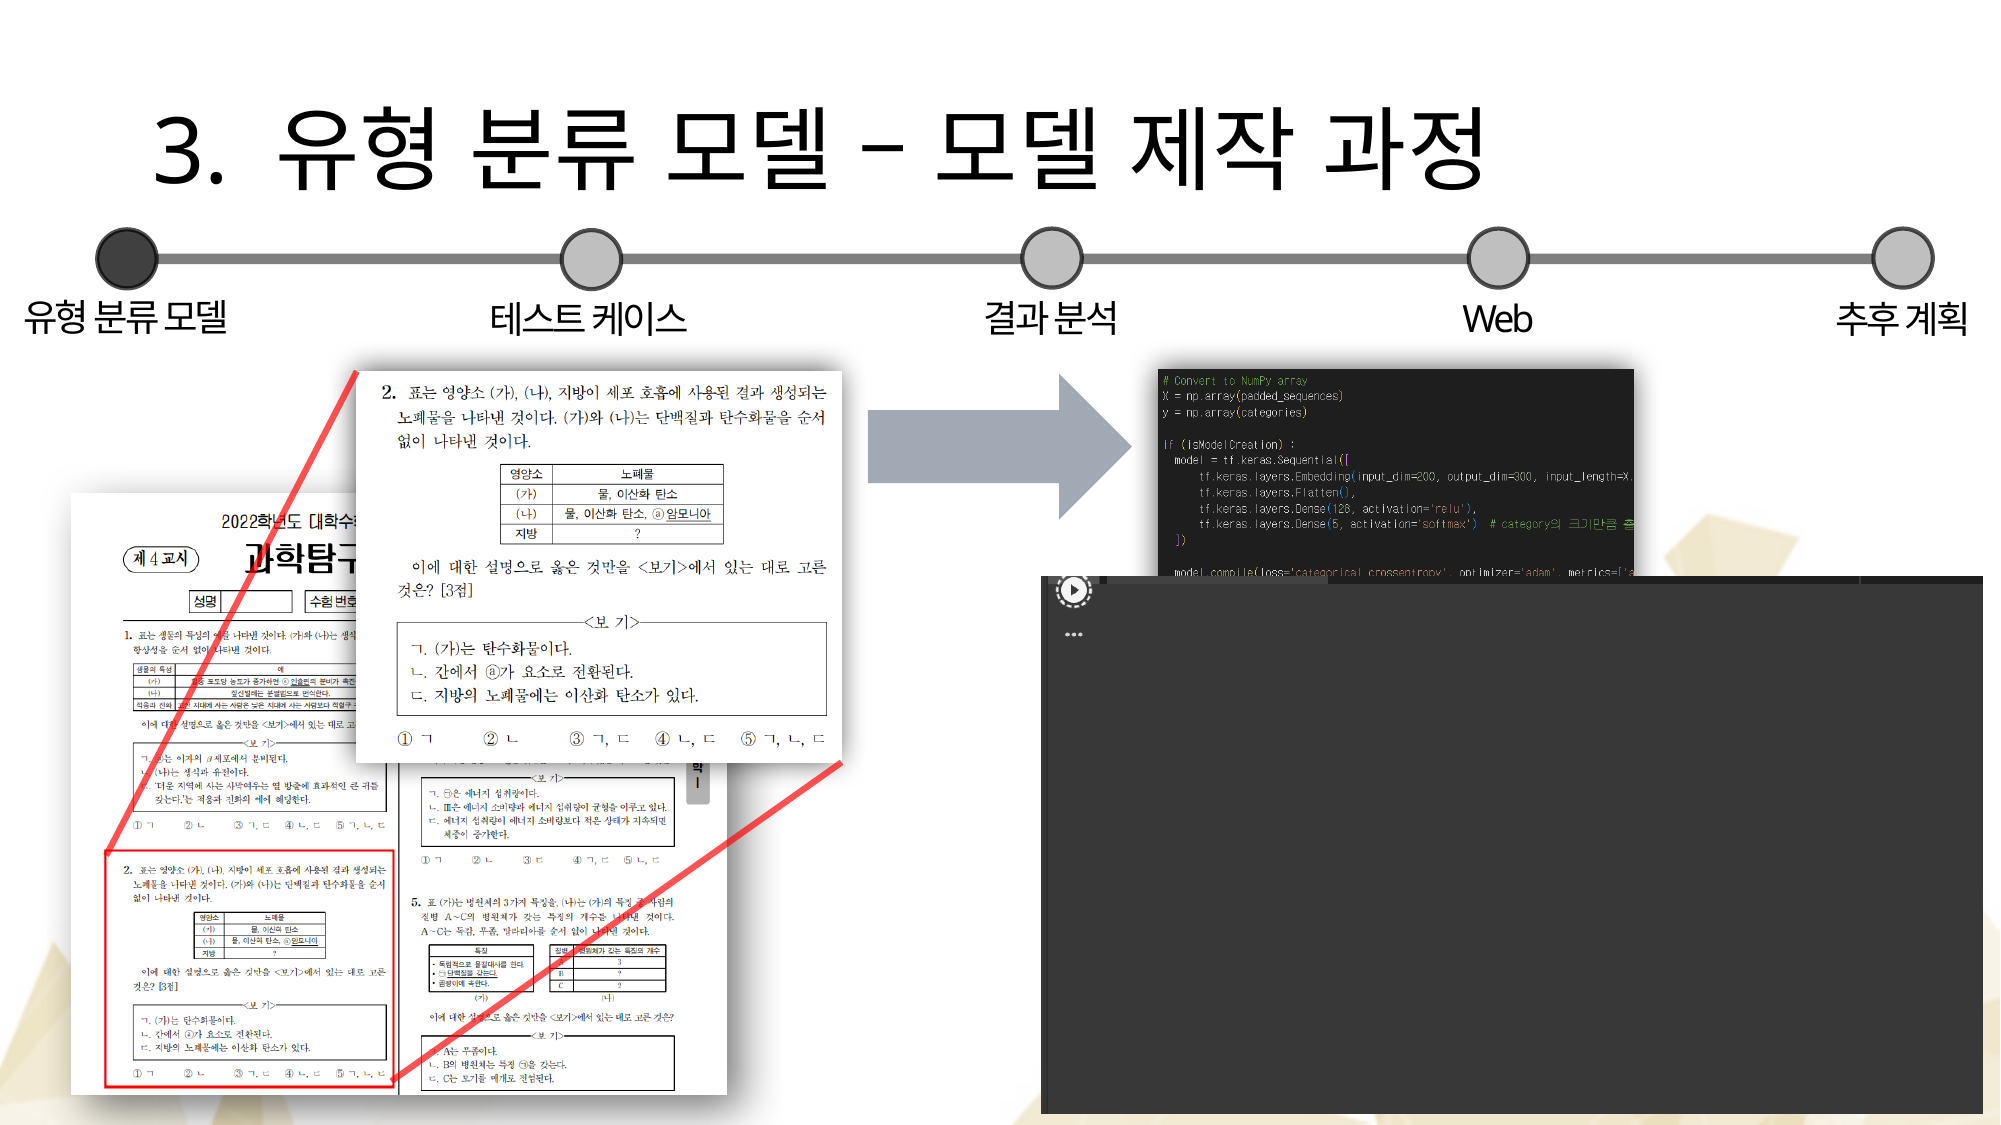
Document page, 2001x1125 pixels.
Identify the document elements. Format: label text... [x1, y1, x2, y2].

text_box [0, 228, 2000, 350]
title 3. 유형 분류 모델 – 모델 제작 과정 [137, 44, 1863, 228]
picture [70, 371, 842, 1095]
text_box [866, 371, 1134, 523]
picture [1041, 369, 1983, 1114]
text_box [391, 762, 842, 1082]
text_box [106, 371, 357, 856]
